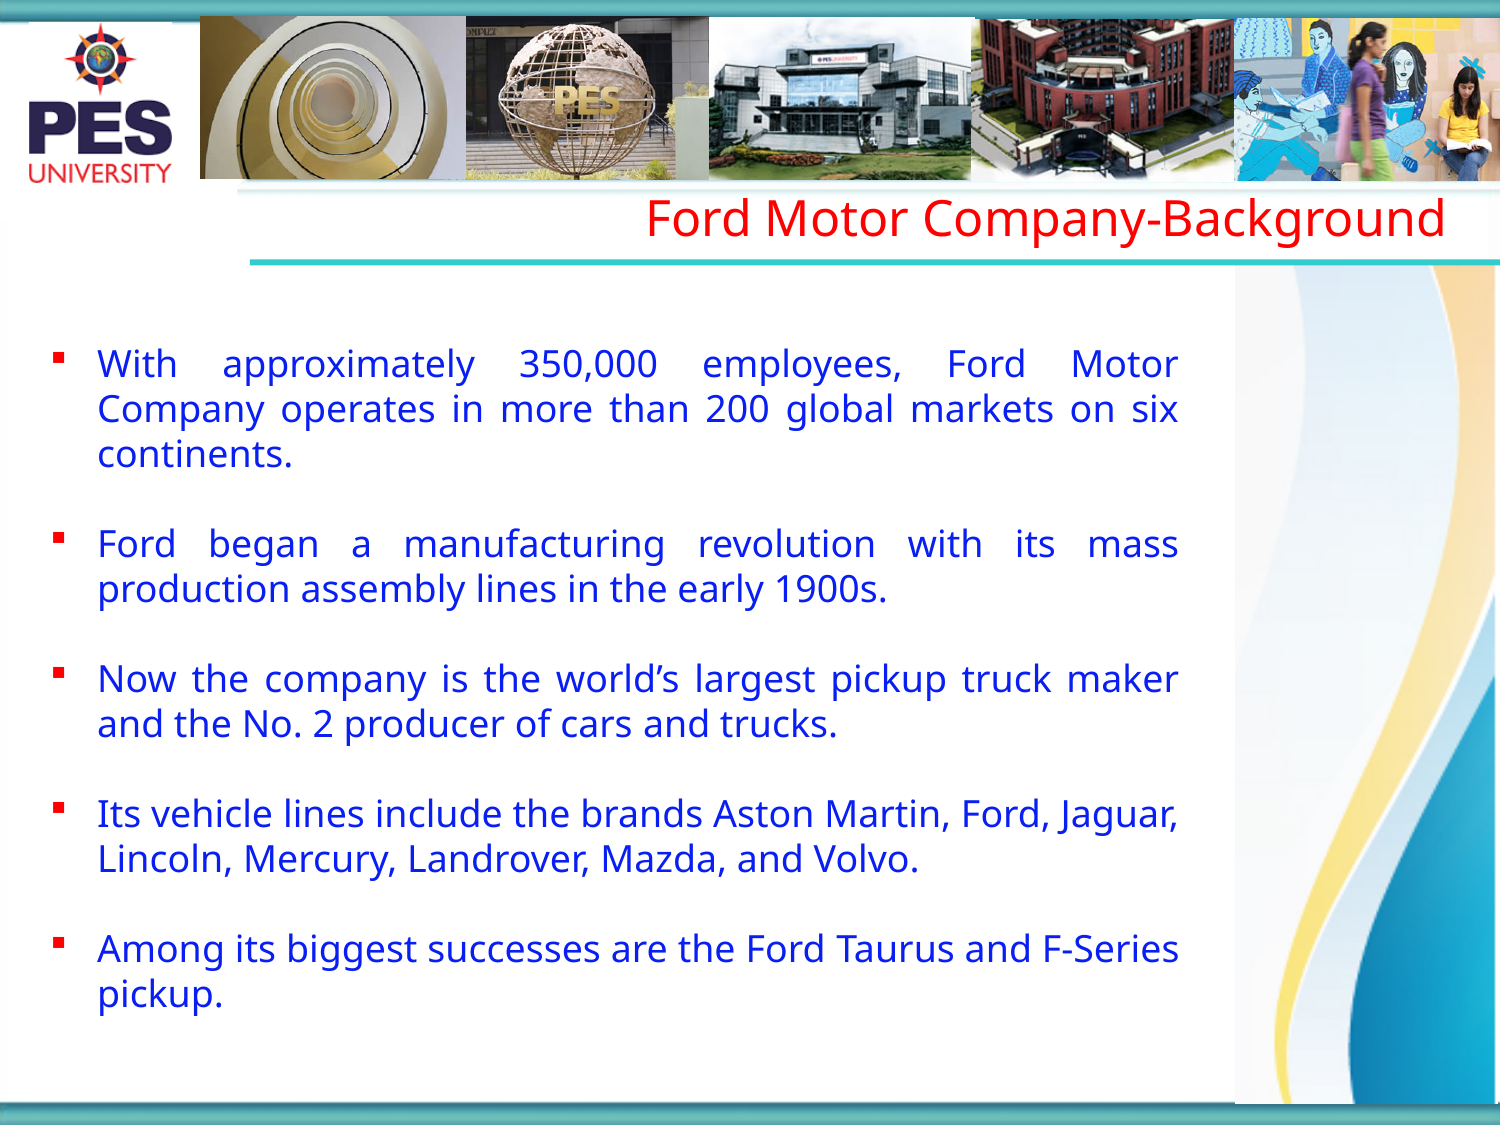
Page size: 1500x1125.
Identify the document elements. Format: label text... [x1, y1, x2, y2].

text_box With approximately 350,000 employees, Ford Motor Company operates in more than 200 global markets on six continents. Ford began a manufacturing revolution with its mass production assembly lines in the early 1900s. Now the company is the world’s largest pickup truck maker and the No. 2 producer of cars and trucks. Its vehicle lines include the brands Aston Martin, Ford, Jaguar, Lincoln, Mercury, Landrover, Mazda, and Volvo. Among its biggest successes are the Ford Taurus and F-Series pickup. [35, 332, 1195, 1023]
picture [0, 0, 1500, 1125]
text_box [249, 259, 1500, 266]
text_box Ford Motor Company-Background [399, 179, 1462, 255]
